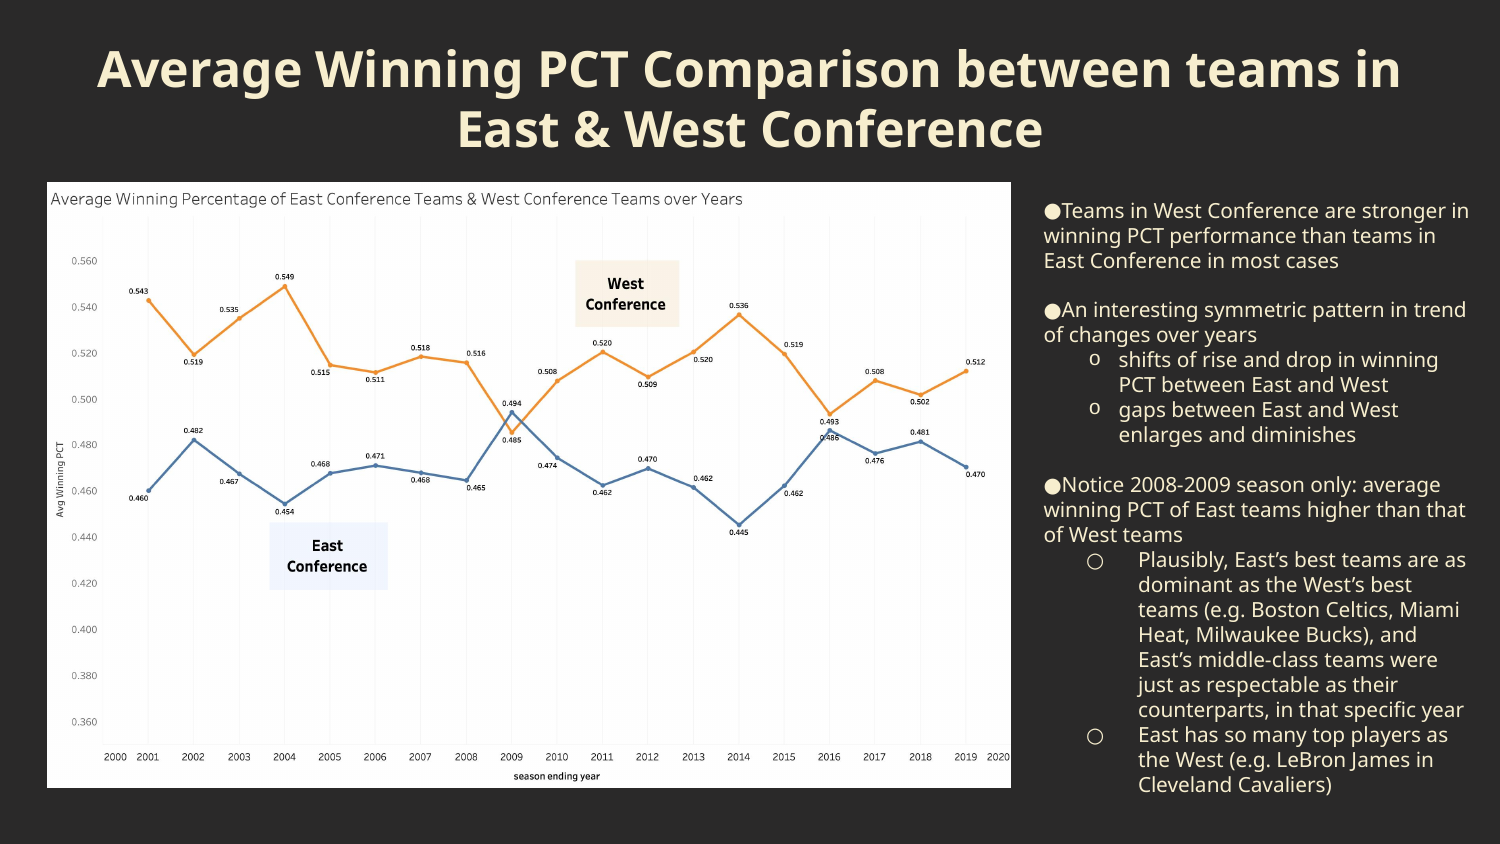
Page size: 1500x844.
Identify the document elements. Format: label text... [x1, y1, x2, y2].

picture [47, 181, 1011, 788]
text_box Teams in West Conference are stronger in winning PCT performance than teams in East Conference in most cases An interesting symmetric pattern in trend of changes over years shifts of rise and drop in winning PCT between East and West gaps between East and West enlarges and diminishes Notice 2008-2009 season only: average winning PCT of East teams higher than that of West teams Plausibly, East’s best teams are as dominant as the West’s best teams (e.g. Boston Celtics, Miami Heat, Milwaukee Bucks), and East’s middle-class teams were just as respectable as their counterparts, in that specific year East has so many top players as the West (e.g. LeBron James in Cleveland Cavaliers) [1028, 182, 1487, 769]
title Average Winning PCT Comparison between teams in East & West Conference [47, 22, 1453, 171]
